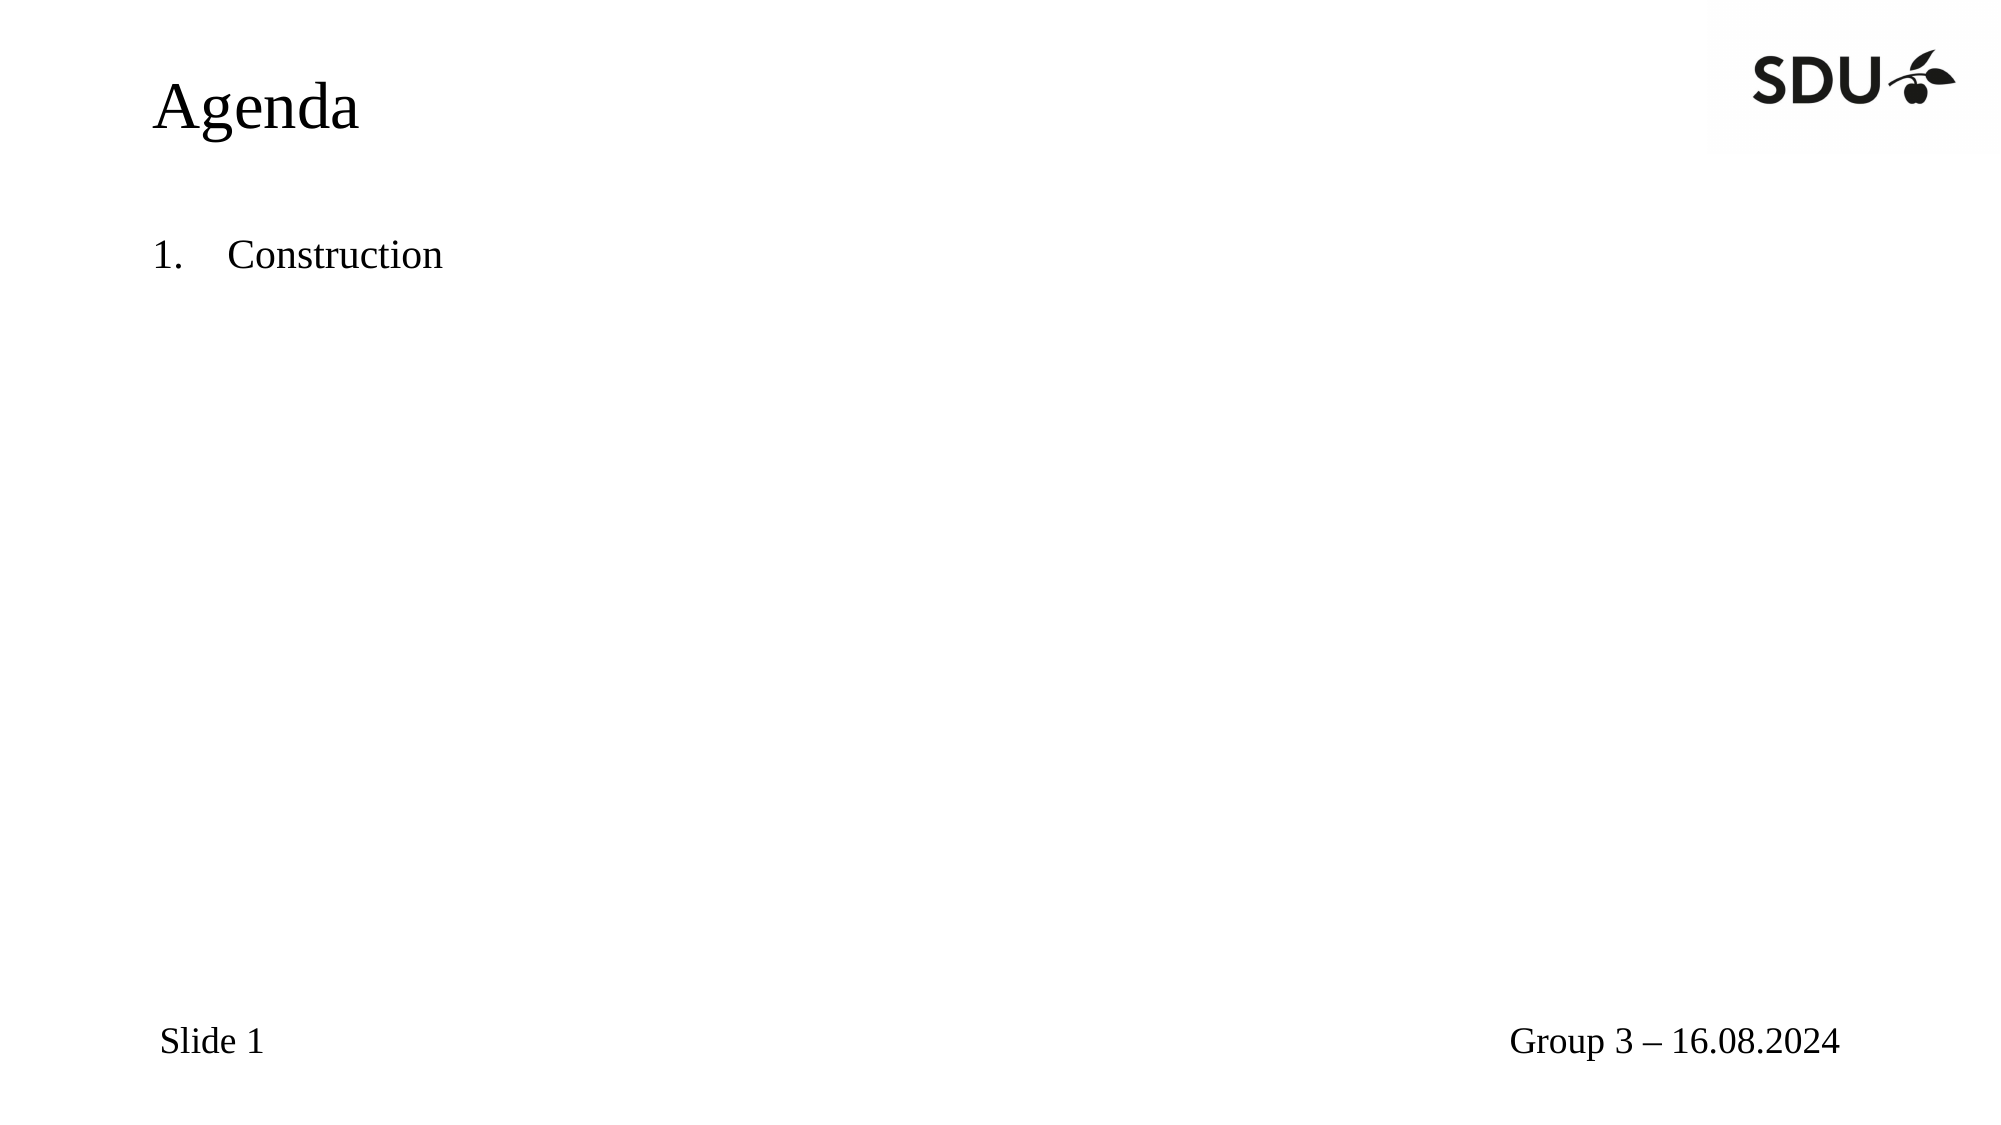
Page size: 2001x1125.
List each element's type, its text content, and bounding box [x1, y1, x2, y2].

title Agenda [137, 59, 1707, 154]
text_box Slide 1 Group 3 – 16.08.2024 [137, 1013, 1863, 1066]
list Construction [137, 153, 1000, 1013]
picture [1708, 0, 2000, 224]
